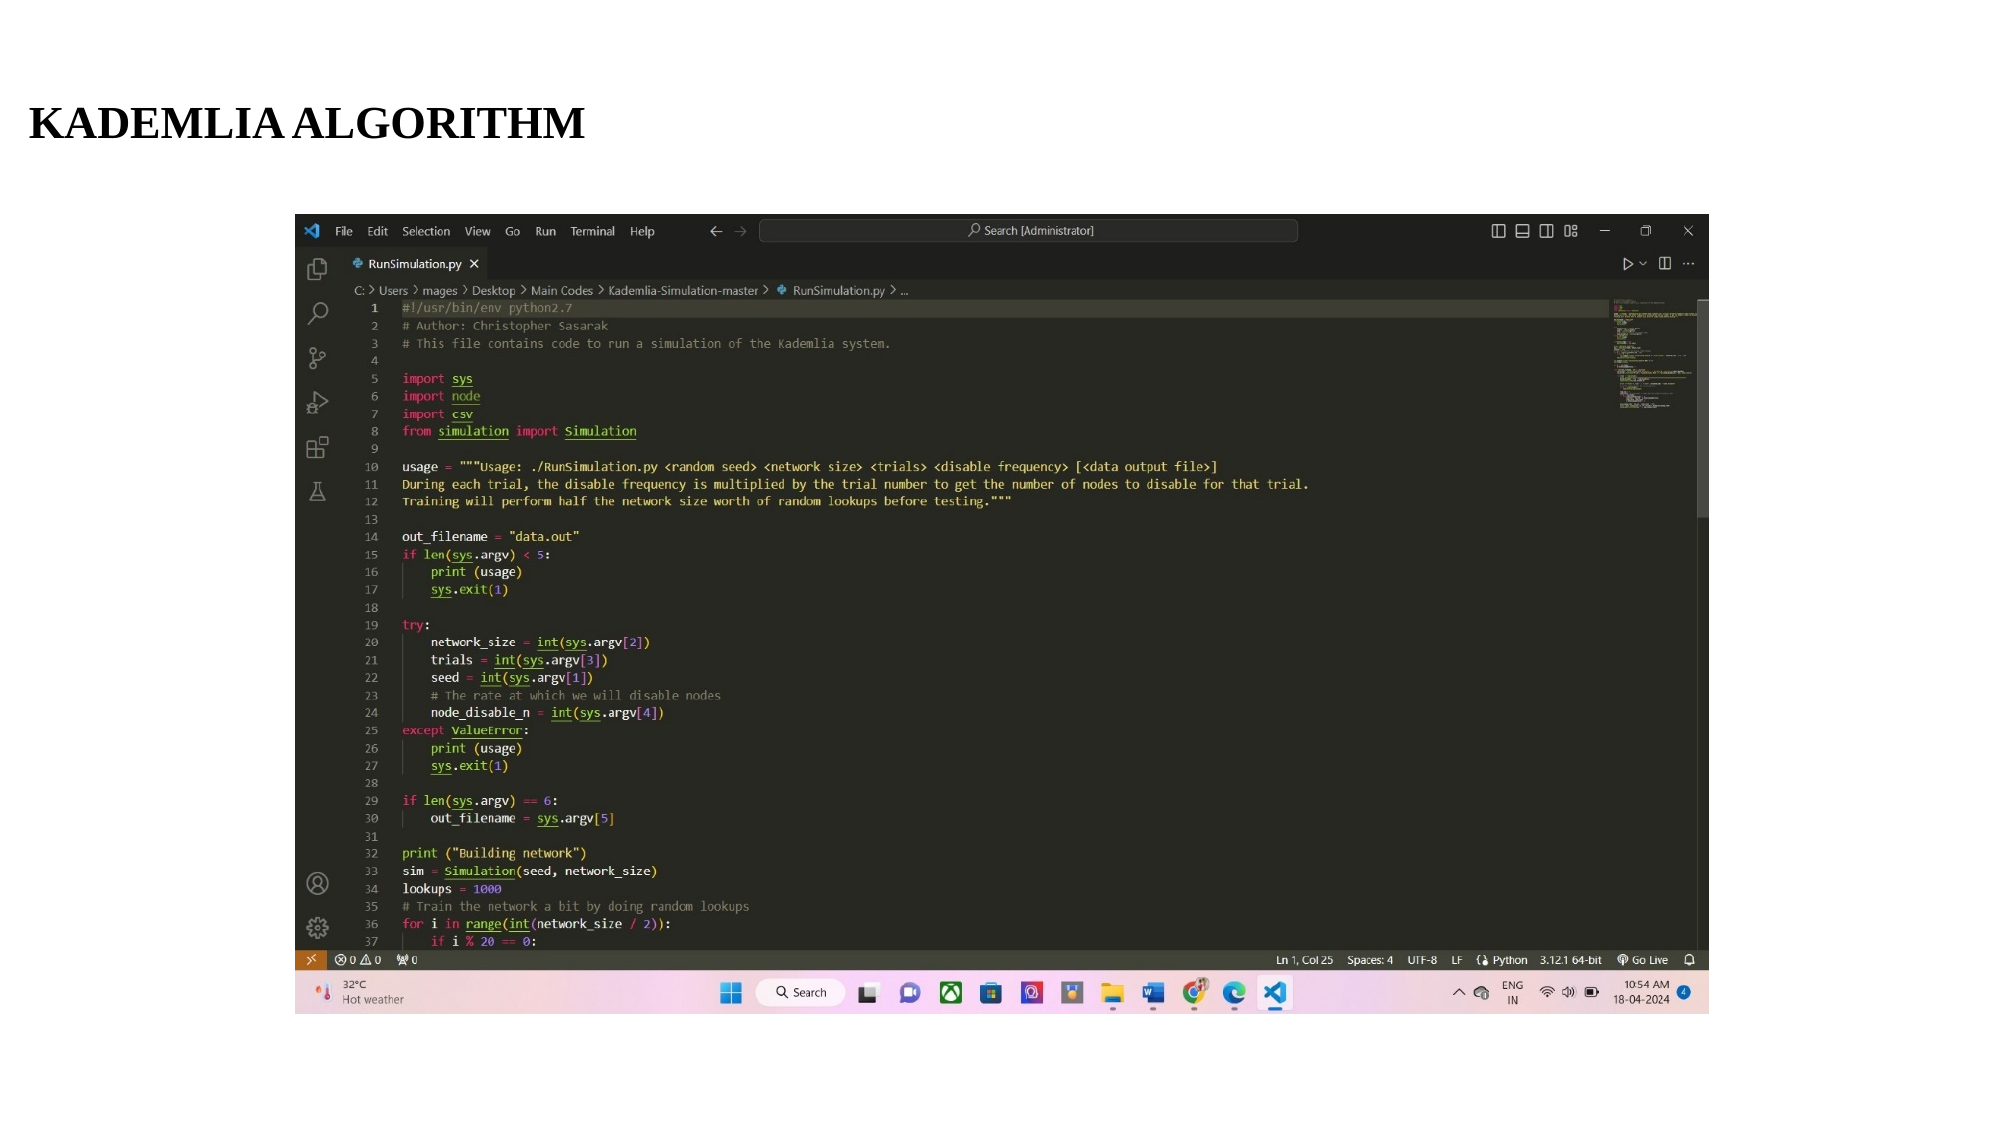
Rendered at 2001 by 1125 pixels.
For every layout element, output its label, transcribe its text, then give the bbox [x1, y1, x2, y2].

list KADEMLIA ALGORITHM [13, 15, 1981, 1106]
picture [295, 214, 1709, 1014]
